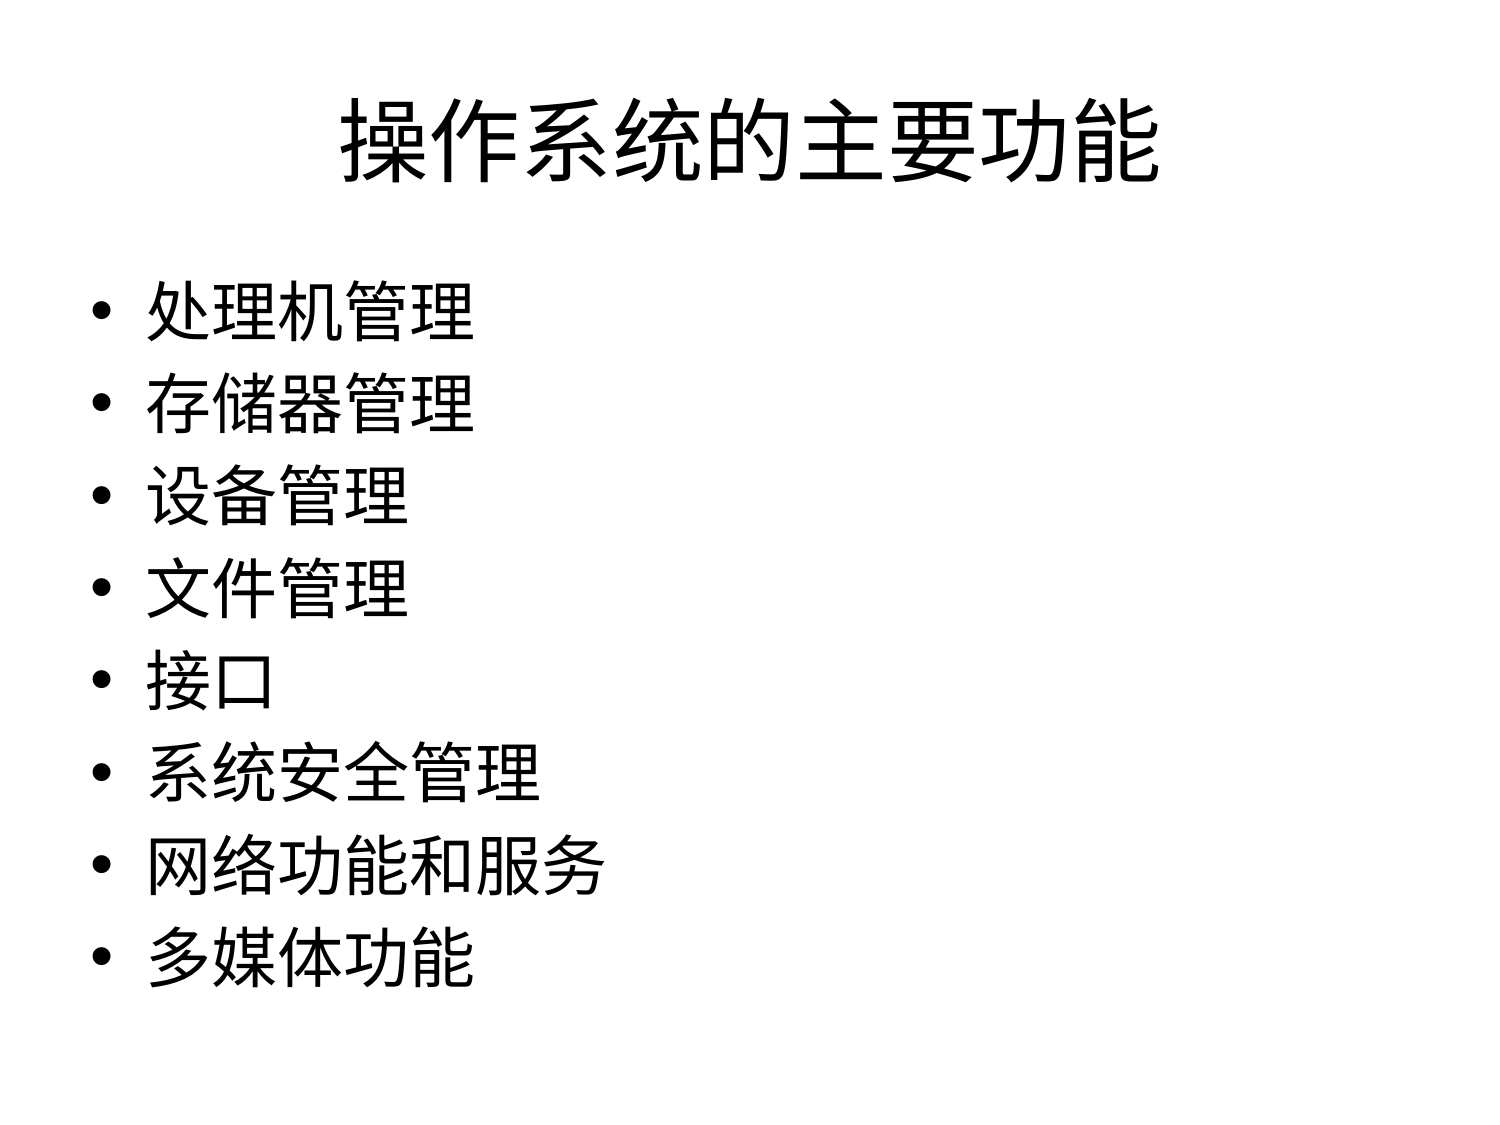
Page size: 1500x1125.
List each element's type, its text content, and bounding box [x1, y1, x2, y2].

list 处理机管理 存储器管理 设备管理 文件管理 接口 系统安全管理 网络功能和服务 多媒体功能 [75, 262, 1425, 1005]
title 操作系统的主要功能 [75, 45, 1425, 233]
